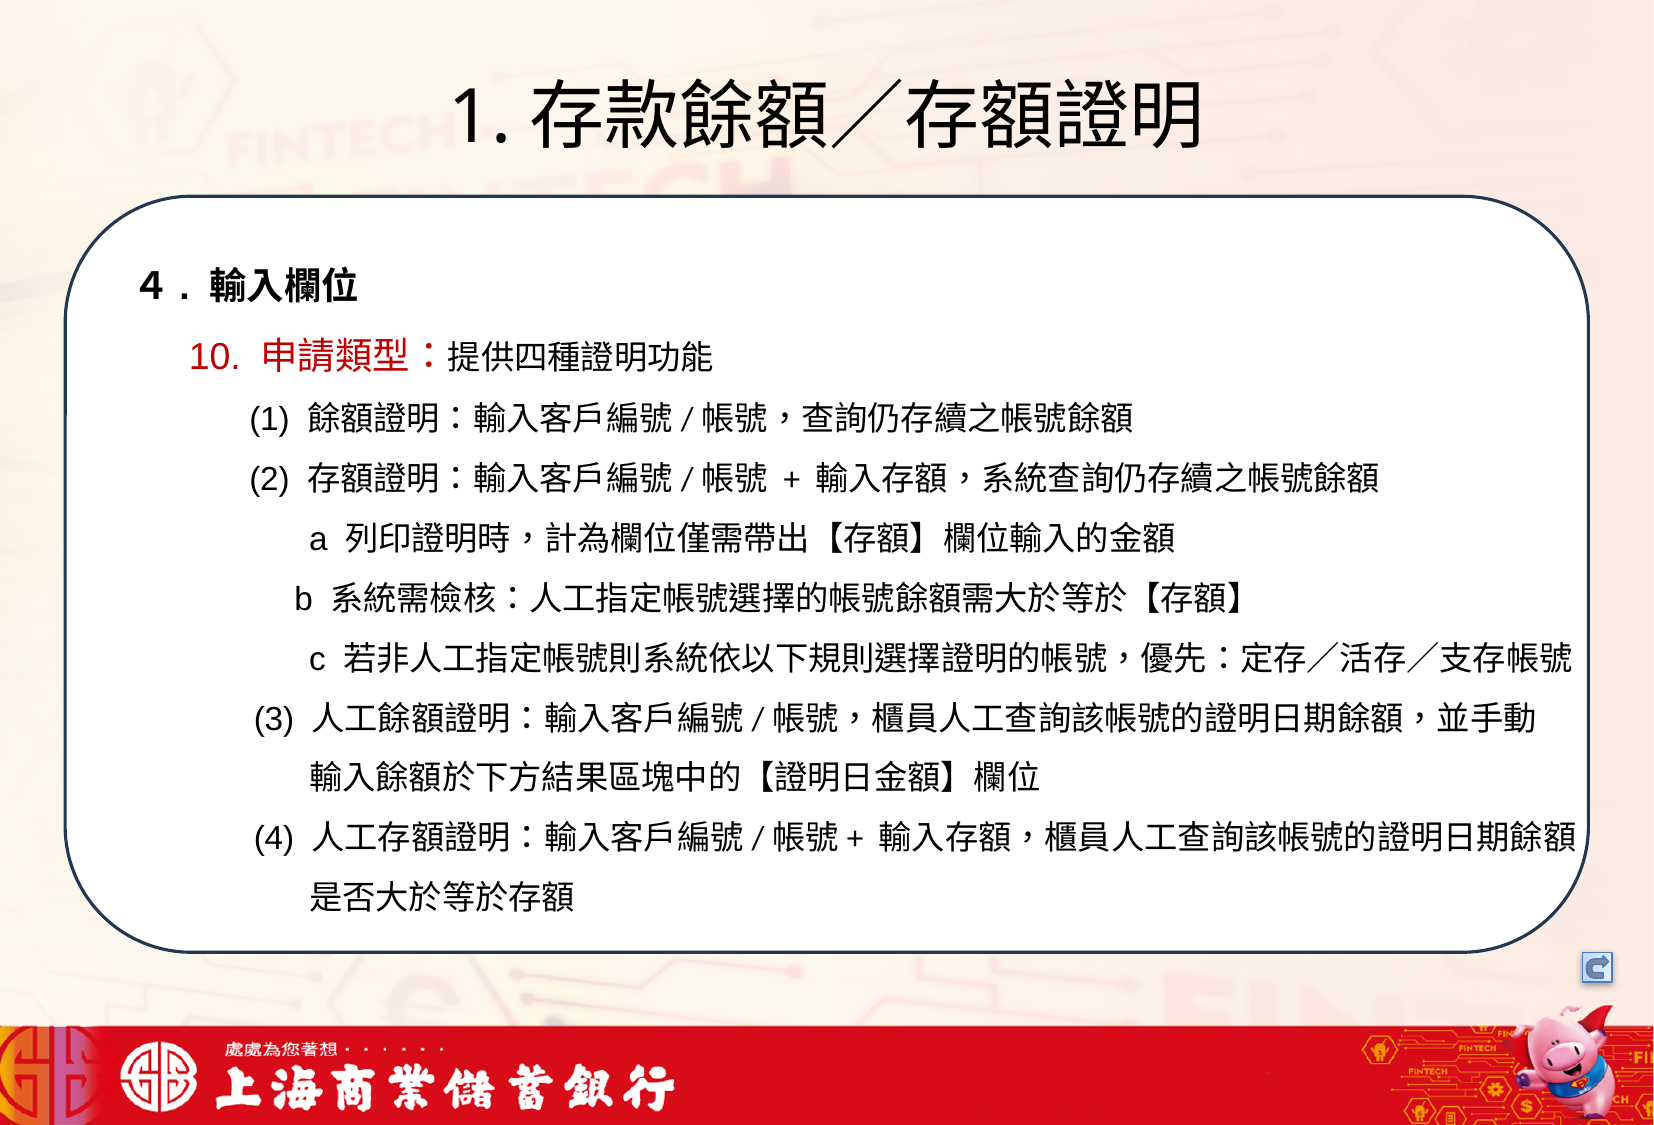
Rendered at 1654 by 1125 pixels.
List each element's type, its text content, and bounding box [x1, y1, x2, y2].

picture [0, 0, 1654, 1125]
title 1.存款餘額／存額證明 [82, 19, 1571, 207]
text_box 我們可以將信用卡相關資料存在一個檔案中，將這些檔案中的文字進行詞向量的轉換，把文字轉成數字向量存在向量資料庫中，透過檢索器在向量資料庫搜尋與用戶問題最接近的資訊，透過生成器，生成最合適的答案回覆用戶 [63, 207, 1553, 955]
text_box [1582, 952, 1613, 983]
text_box 10. 申請類型：提供四種證明功能 (1) 餘額證明：輸入客戶編號/帳號，查詢仍存續之帳號餘額 (2) 存額證明：輸入客戶編號/帳號 + 輸入存額，系統查詢仍存續之帳號餘額 a 列印證明時，計為欄位僅需帶出【存額】欄位輸入的金額 b 系統需檢核：人工指定帳號選擇的帳號餘額需大於等於【存額】 c 若非人工指定帳號則系統依以下規則選擇證明的帳號，優先：定存／活存／支存帳號 (3) 人工餘額證明：輸入客戶編號/帳號，櫃員人工查詢該帳號的證明日期餘額，並手動 輸入餘額於下方結果區塊中的【證明日金額】欄位 (4) 人工存額證明：輸入客戶編號/帳號+ 輸入存額，櫃員人工查詢該帳號的證明日期餘額 是否大於等於存額 [174, 302, 1598, 924]
text_box ４. 輸入欄位 [118, 231, 1595, 314]
